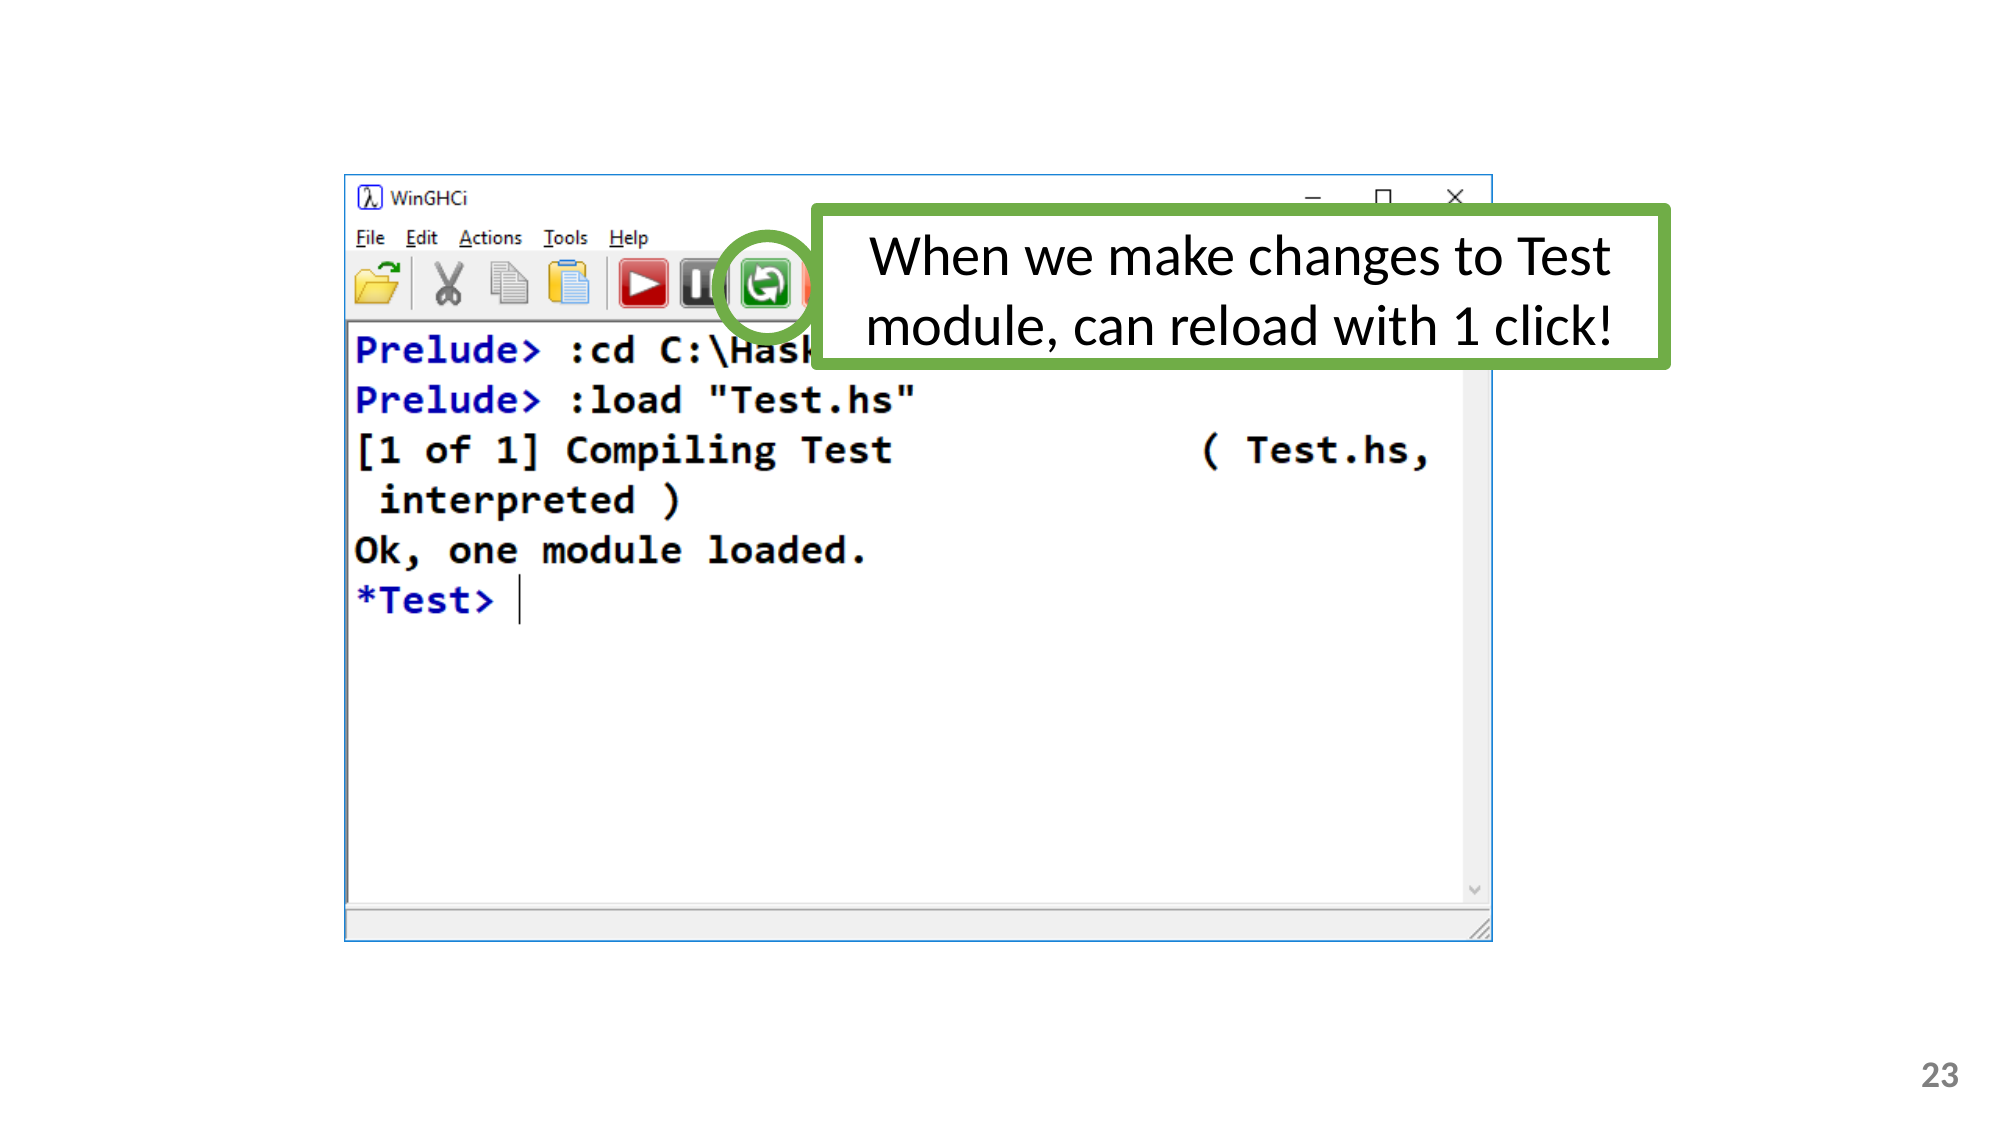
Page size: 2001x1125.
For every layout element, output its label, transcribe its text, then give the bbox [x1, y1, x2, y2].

text_box When we make changes to Test module, can reload with 1 click! [1493, 209, 1665, 364]
picture [344, 174, 1493, 942]
slide_number 23 [1524, 1042, 1975, 1103]
